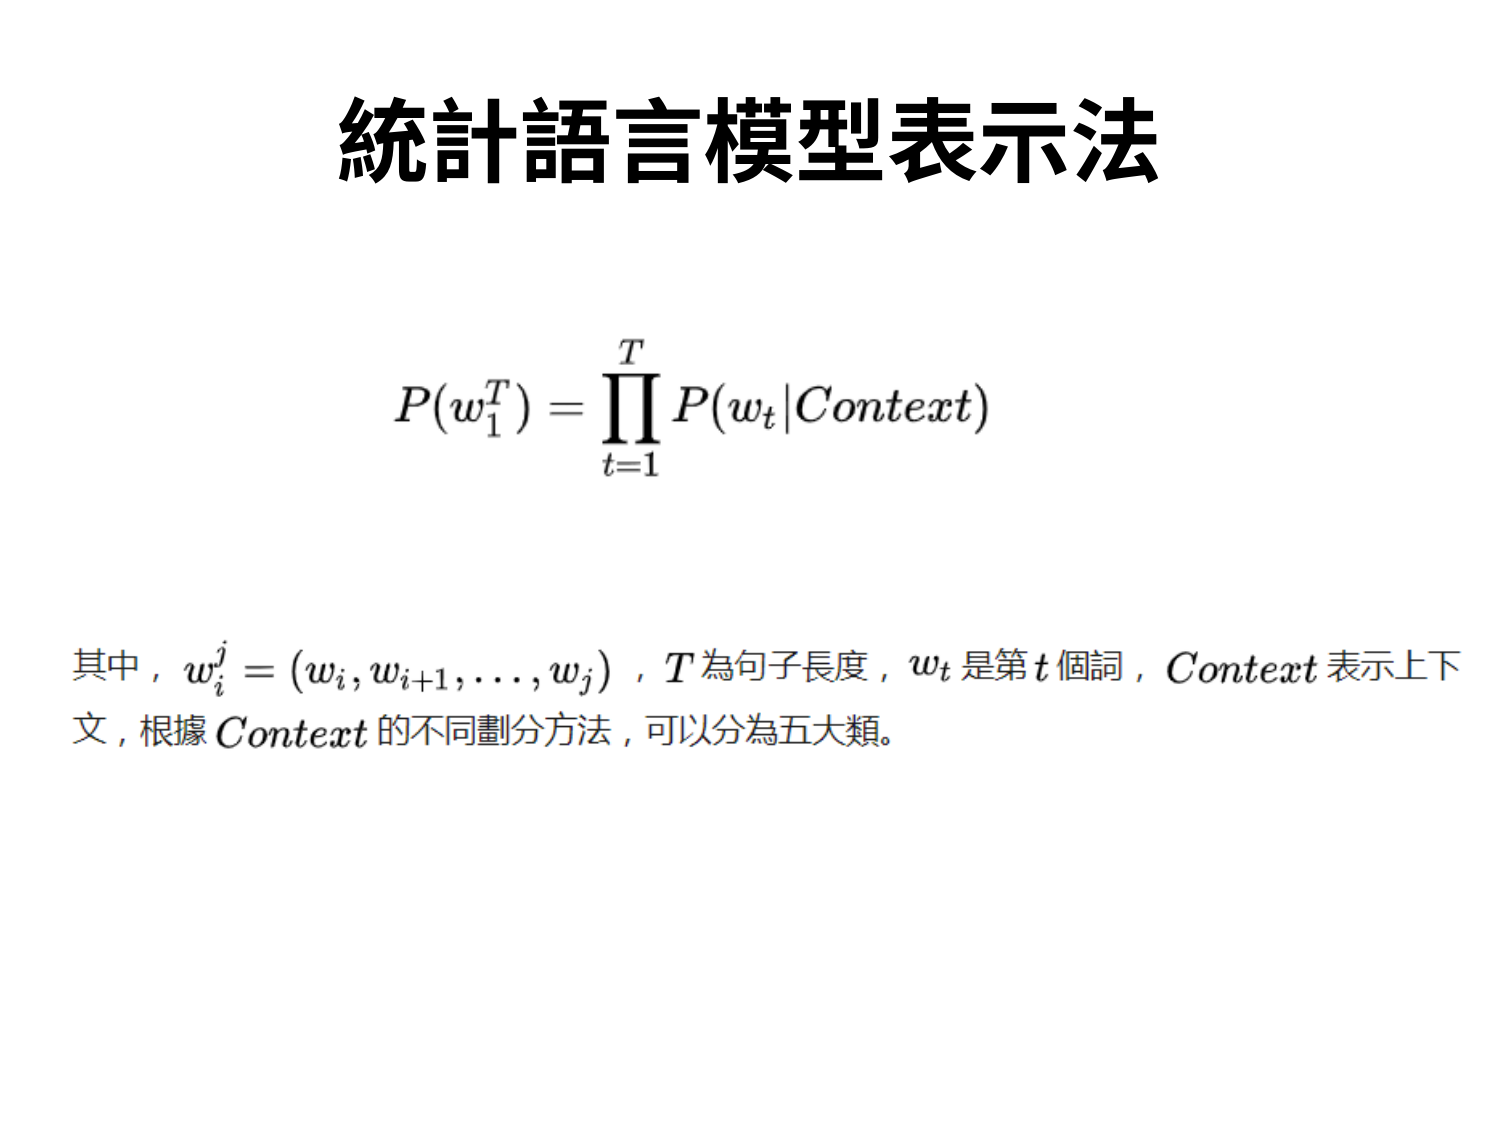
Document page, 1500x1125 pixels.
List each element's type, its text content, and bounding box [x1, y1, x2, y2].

title 統計語言模型表示法 [75, 45, 1425, 233]
picture [300, 290, 1062, 504]
picture [53, 621, 1500, 823]
